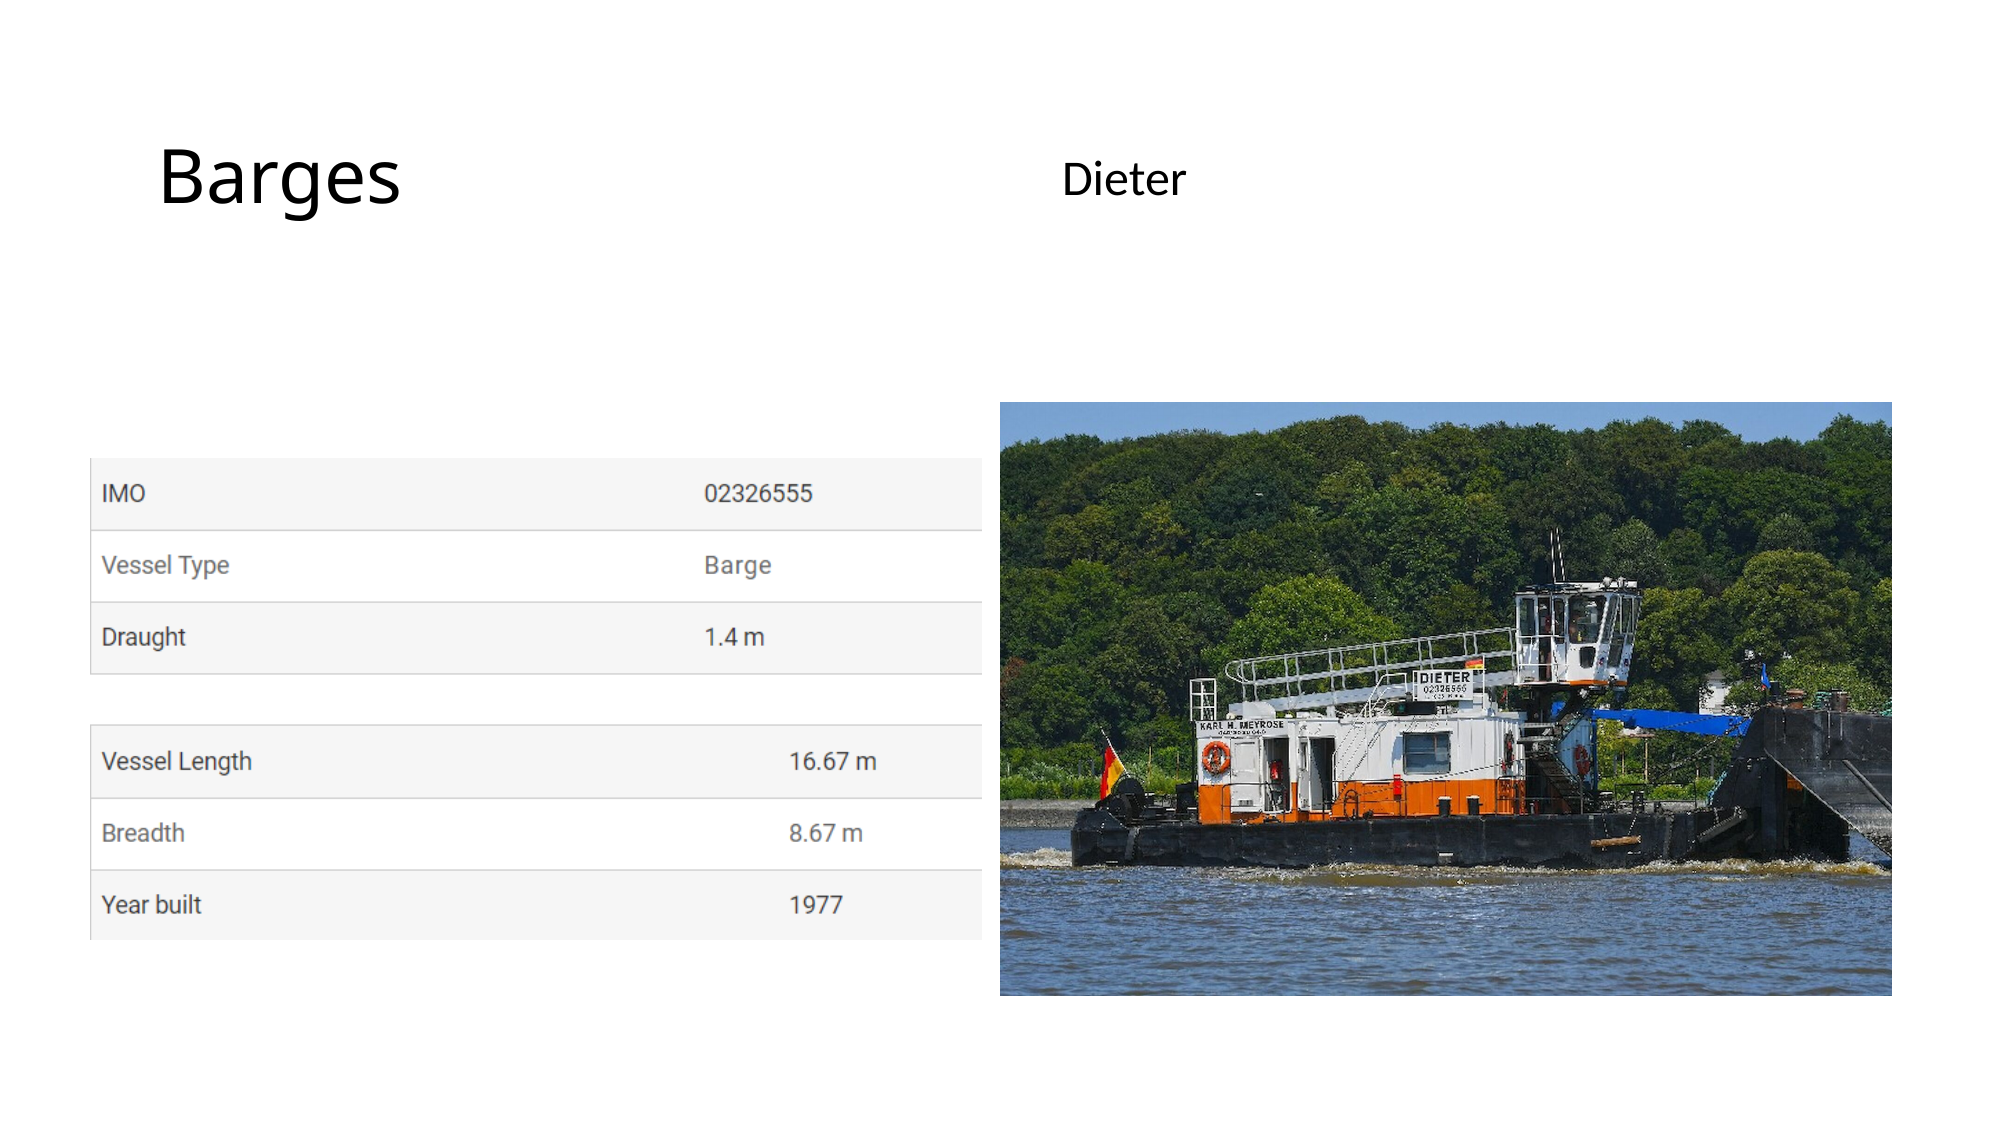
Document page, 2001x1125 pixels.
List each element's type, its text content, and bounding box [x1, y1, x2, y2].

picture [90, 458, 982, 940]
list Dieter [1046, 81, 1858, 277]
picture [1000, 402, 1892, 996]
title Barges [142, 66, 963, 292]
